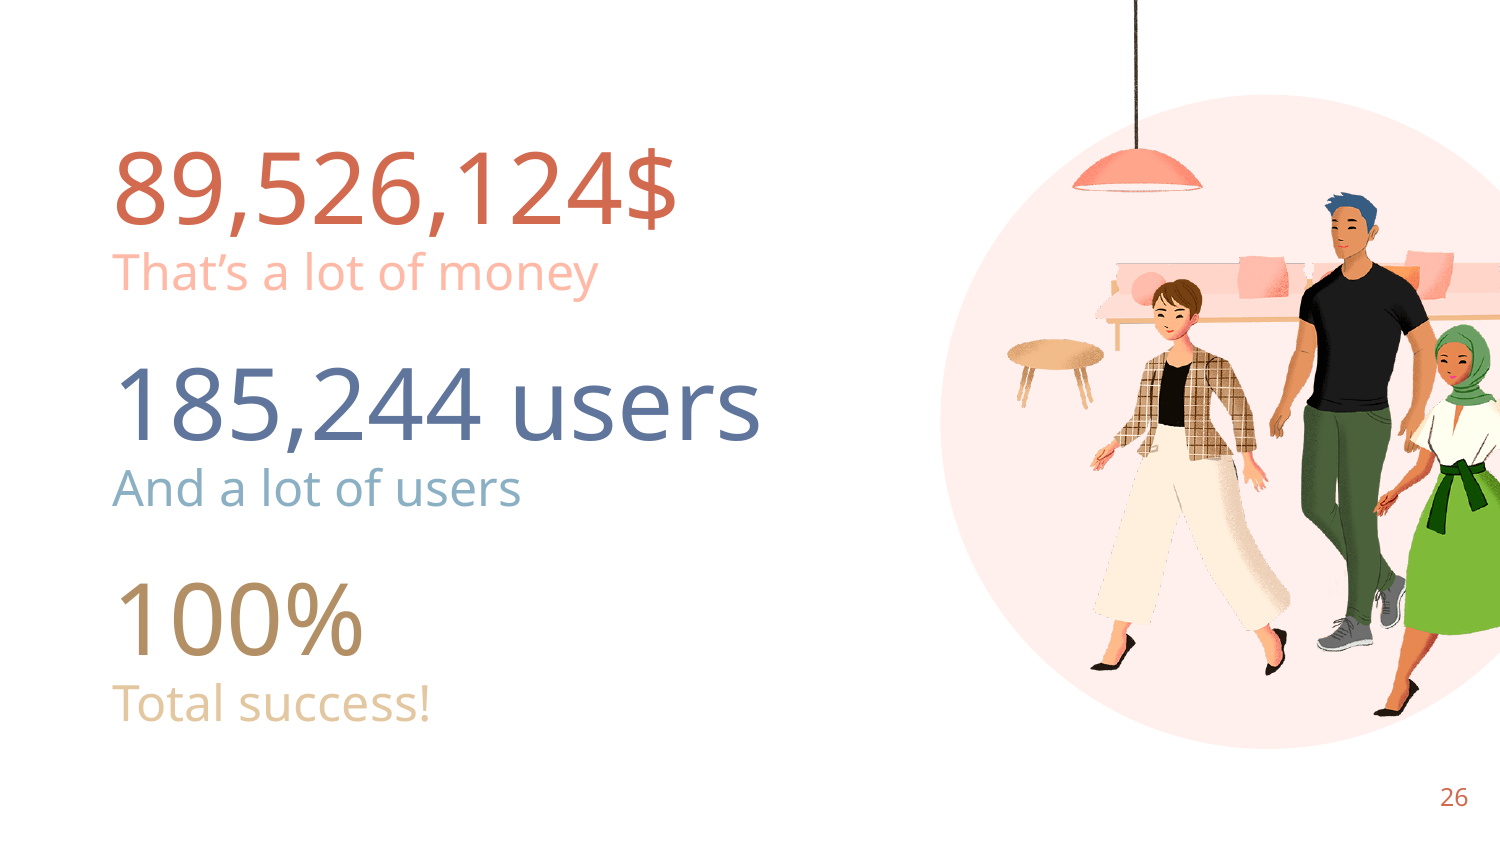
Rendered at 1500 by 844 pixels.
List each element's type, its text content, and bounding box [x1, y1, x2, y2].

slide_number 26 [1378, 766, 1469, 832]
picture [1007, 0, 1500, 717]
subtitle And a lot of users [112, 447, 887, 524]
title 100% [112, 550, 887, 662]
title 89,526,124$ [112, 118, 887, 231]
subtitle Total success! [112, 662, 887, 739]
subtitle That’s a lot of money [112, 231, 887, 308]
title 185,244 users [112, 334, 887, 447]
